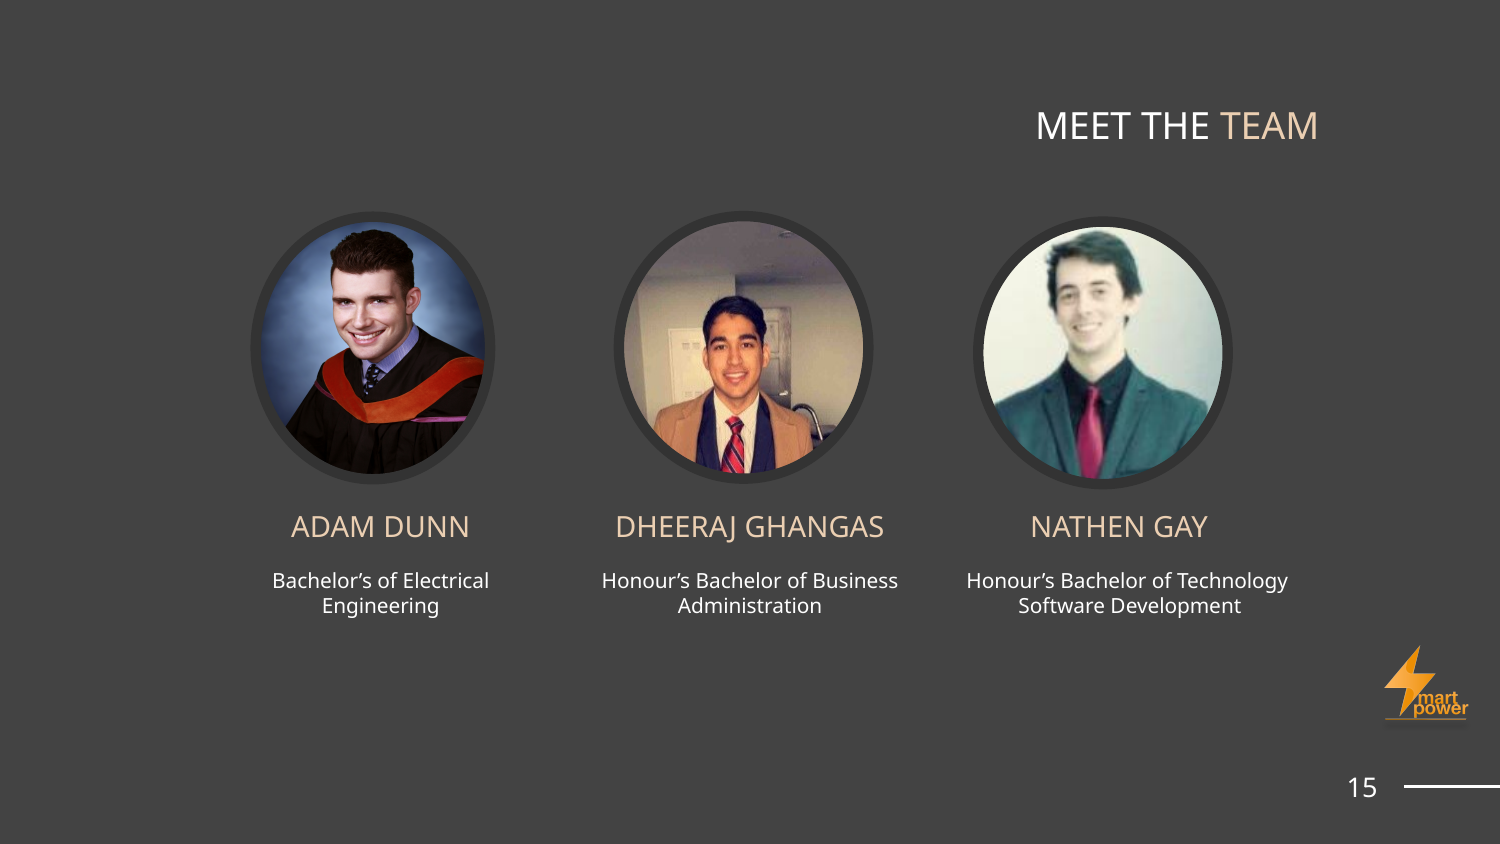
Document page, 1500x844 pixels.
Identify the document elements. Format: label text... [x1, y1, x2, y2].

title ADAM DUNN [226, 493, 536, 539]
picture [1318, 607, 1500, 790]
title NATHEN GAY [964, 493, 1274, 539]
title MEET THE TEAM [618, 46, 1335, 202]
title DHEERAJ GHANGAS [595, 493, 905, 539]
text_box Bachelor’s of Electrical Engineering [203, 553, 559, 624]
picture [255, 216, 491, 480]
picture [618, 215, 869, 479]
slide_number 15 [1302, 766, 1393, 812]
picture [977, 221, 1228, 485]
subtitle Honour’s Bachelor of Business Administration [572, 553, 928, 624]
subtitle Honour’s Bachelor of Technology Software Development [941, 553, 1319, 624]
